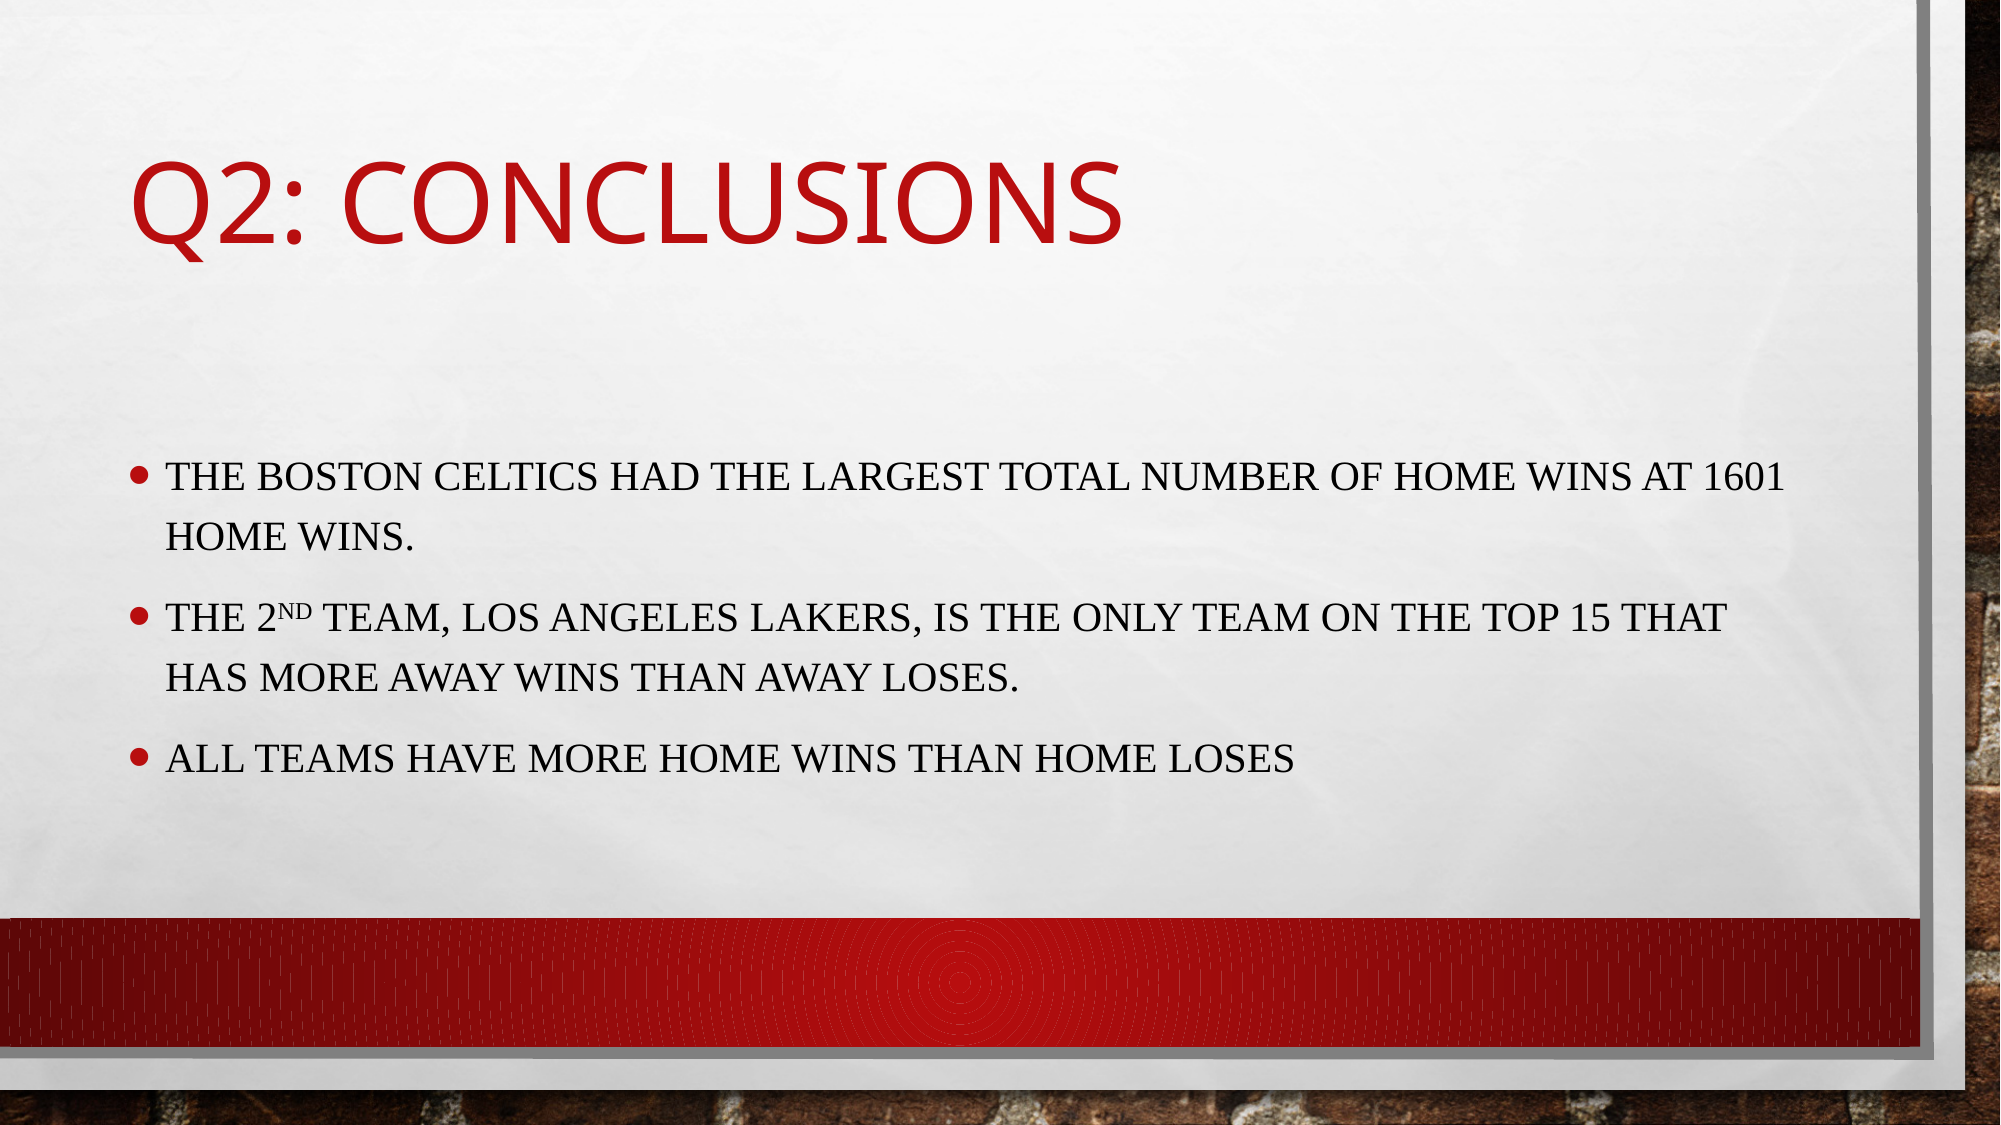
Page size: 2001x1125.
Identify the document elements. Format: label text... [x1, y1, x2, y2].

title Q2: Conclusions [112, 112, 1818, 302]
list The Boston Celtics had the largest total number of home wins at 1601 home wins. The 2nd team, Los Angeles Lakers, is the only team on the top 15 that has more away wins than away loses. All teams have more home wins than home loses [112, 338, 1818, 882]
picture [0, 0, 2000, 1125]
